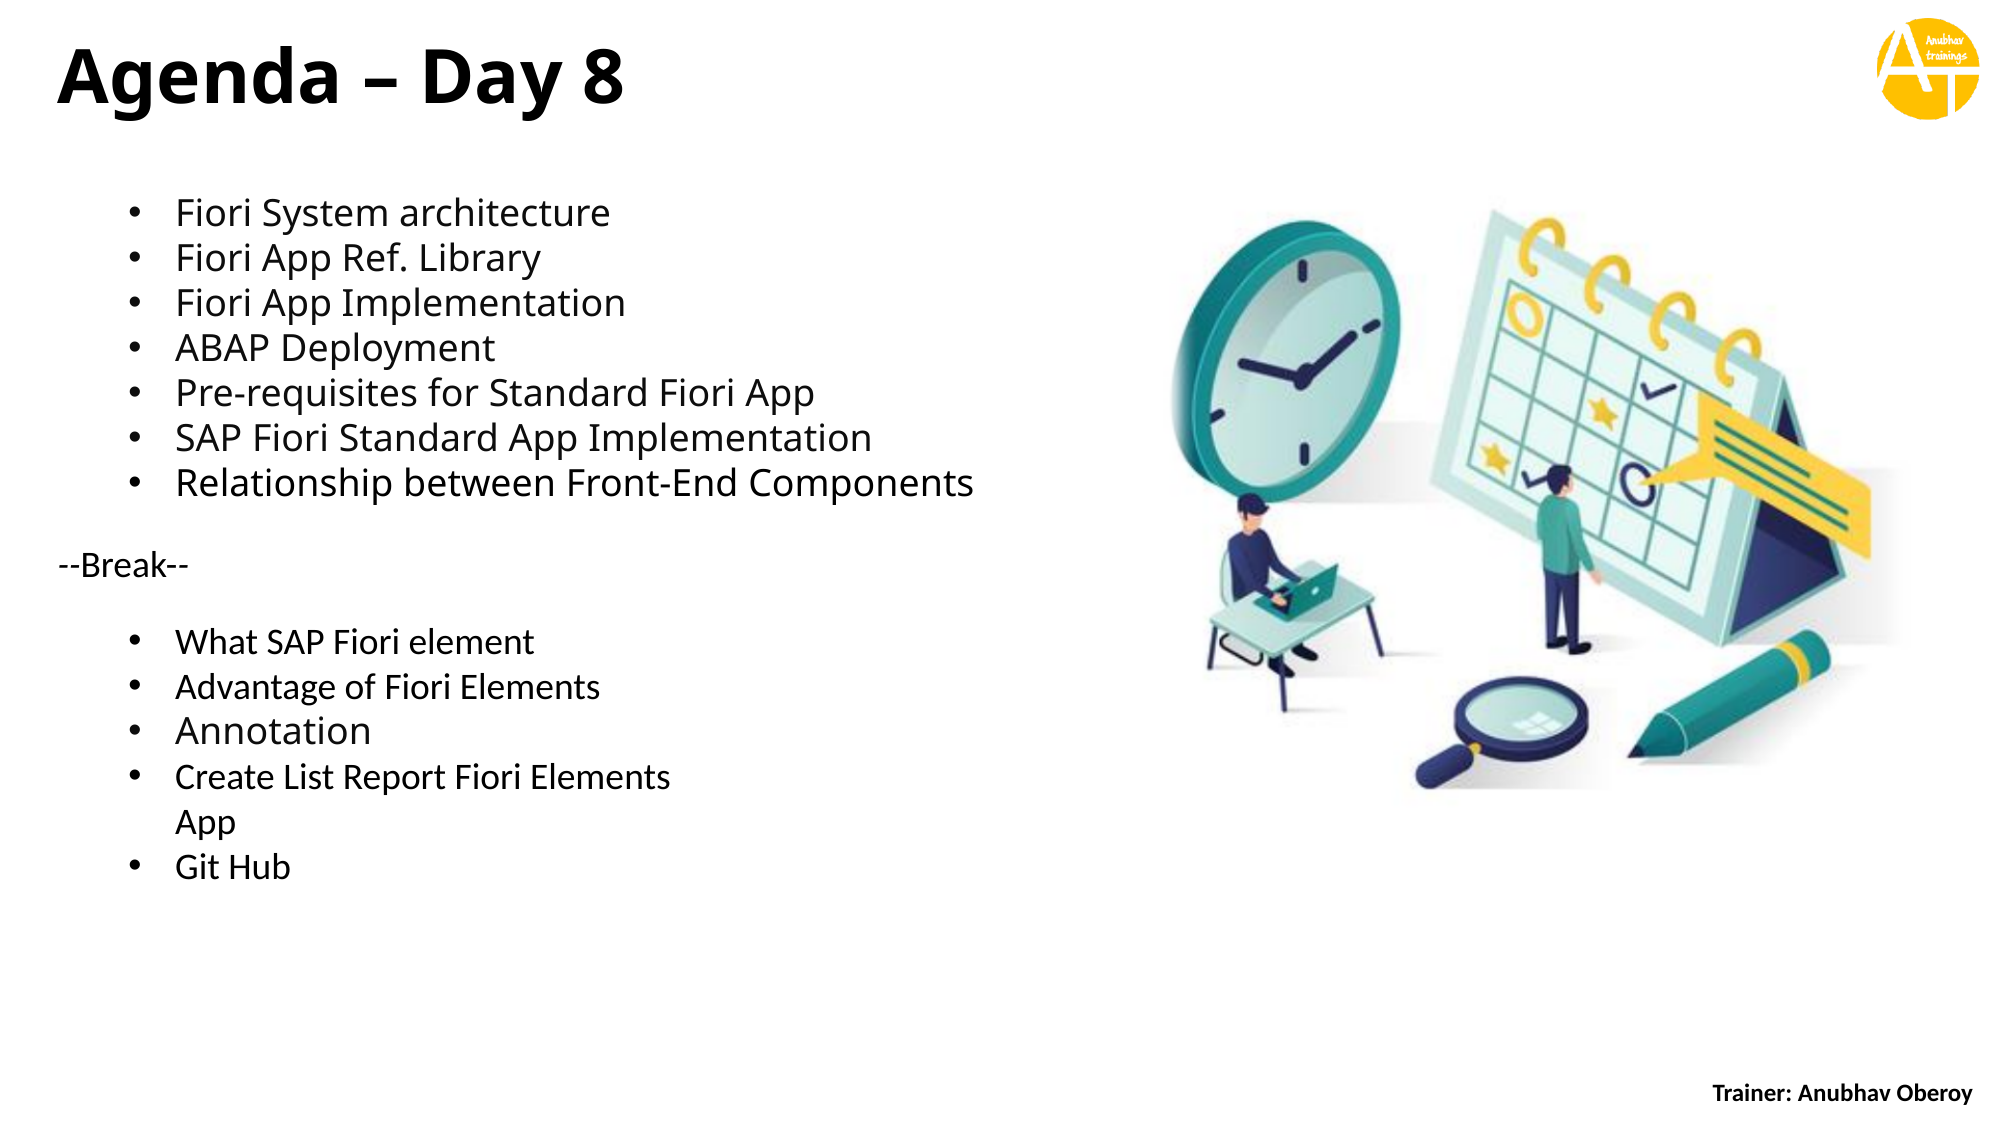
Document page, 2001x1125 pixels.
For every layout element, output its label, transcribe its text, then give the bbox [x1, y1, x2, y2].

text_box Agenda – Day 8 [42, 30, 1896, 148]
text_box What SAP Fiori element Advantage of Fiori Elements Annotation Create List Report Fiori Elements App Git Hub [113, 609, 731, 940]
footer Trainer: Anubhav Oberoy [1660, 1074, 2000, 1108]
text_box Fiori System architecture Fiori App Ref. Library Fiori App Implementation ABAP Deployment Pre-requisites for Standard Fiori App SAP Fiori Standard App Implementation Relationship between Front-End Components [113, 181, 1076, 512]
picture [1163, 146, 1911, 867]
picture [1866, 11, 1985, 128]
text_box --Break-- [42, 532, 227, 592]
